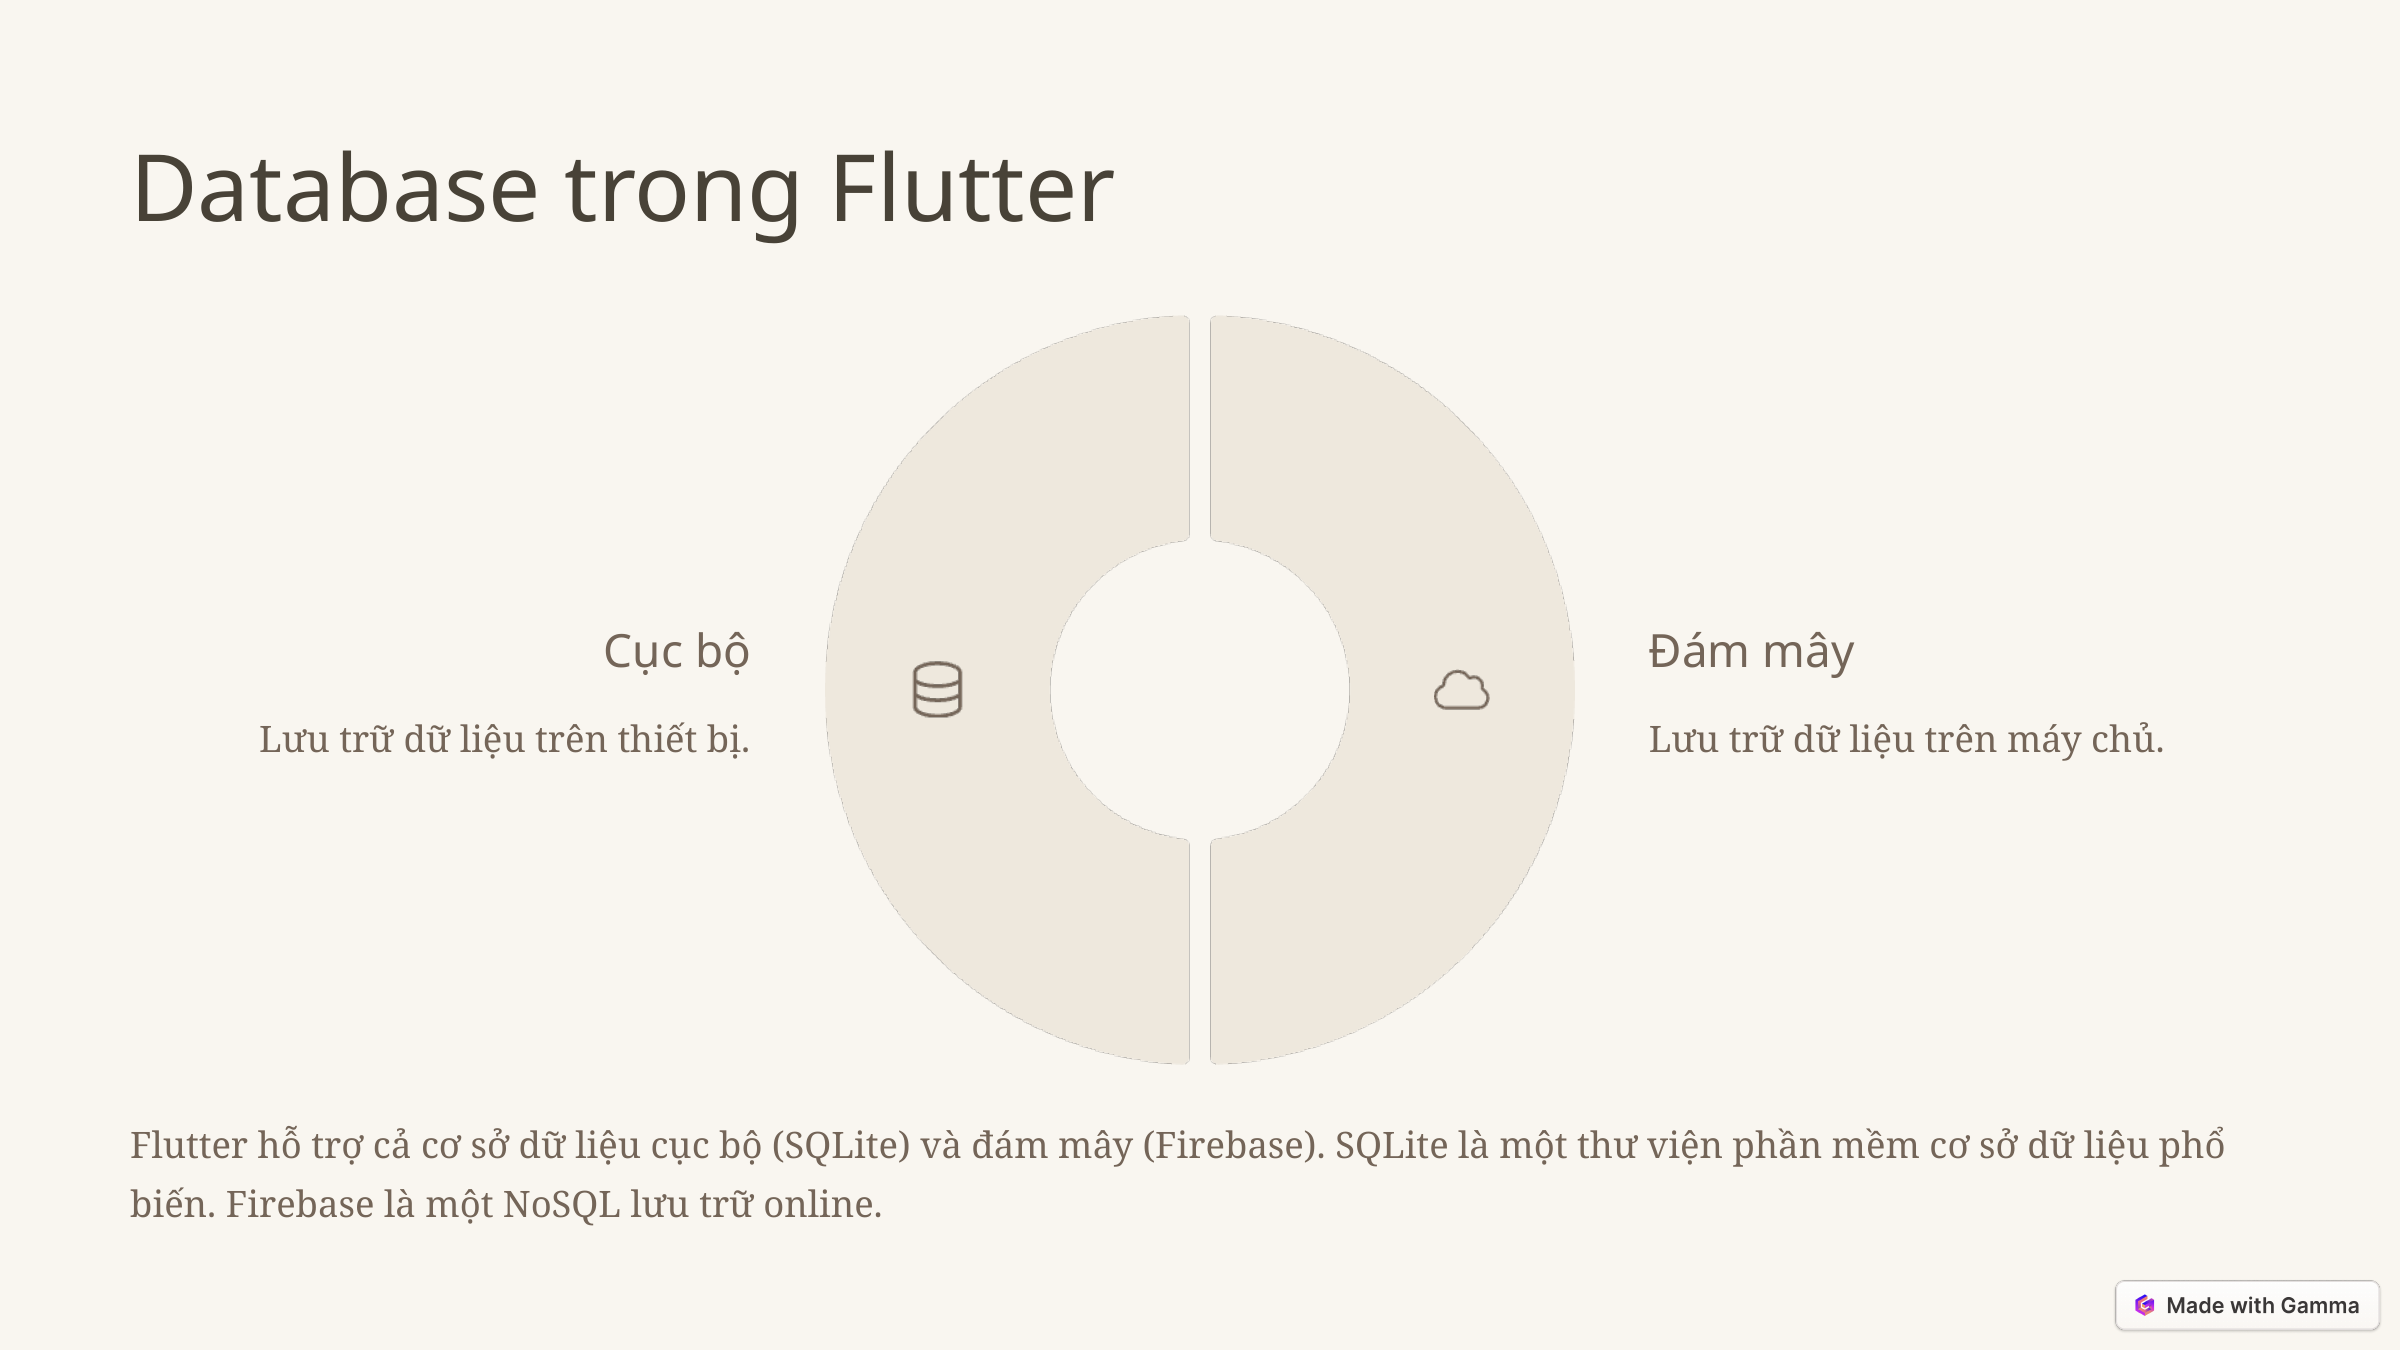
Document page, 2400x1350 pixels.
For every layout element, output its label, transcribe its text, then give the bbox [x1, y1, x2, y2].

picture [825, 315, 1575, 1065]
text_box Lưu trữ dữ liệu trên thiết bị. [130, 700, 752, 760]
picture [2106, 1271, 2389, 1339]
text_box Lưu trữ dữ liệu trên máy chủ. [1648, 700, 2270, 760]
text_box Database trong Flutter [130, 124, 1168, 242]
text_box Cục bộ [286, 619, 752, 678]
text_box Đám mây [1648, 619, 2114, 678]
text_box Flutter hỗ trợ cả cơ sở dữ liệu cục bộ (SQLite) và đám mây (Firebase). SQLite là một thư viện phần mềm cơ sở dữ liệu phổ biến. Firebase là một NoSQL lưu trữ online. [130, 1106, 2270, 1226]
